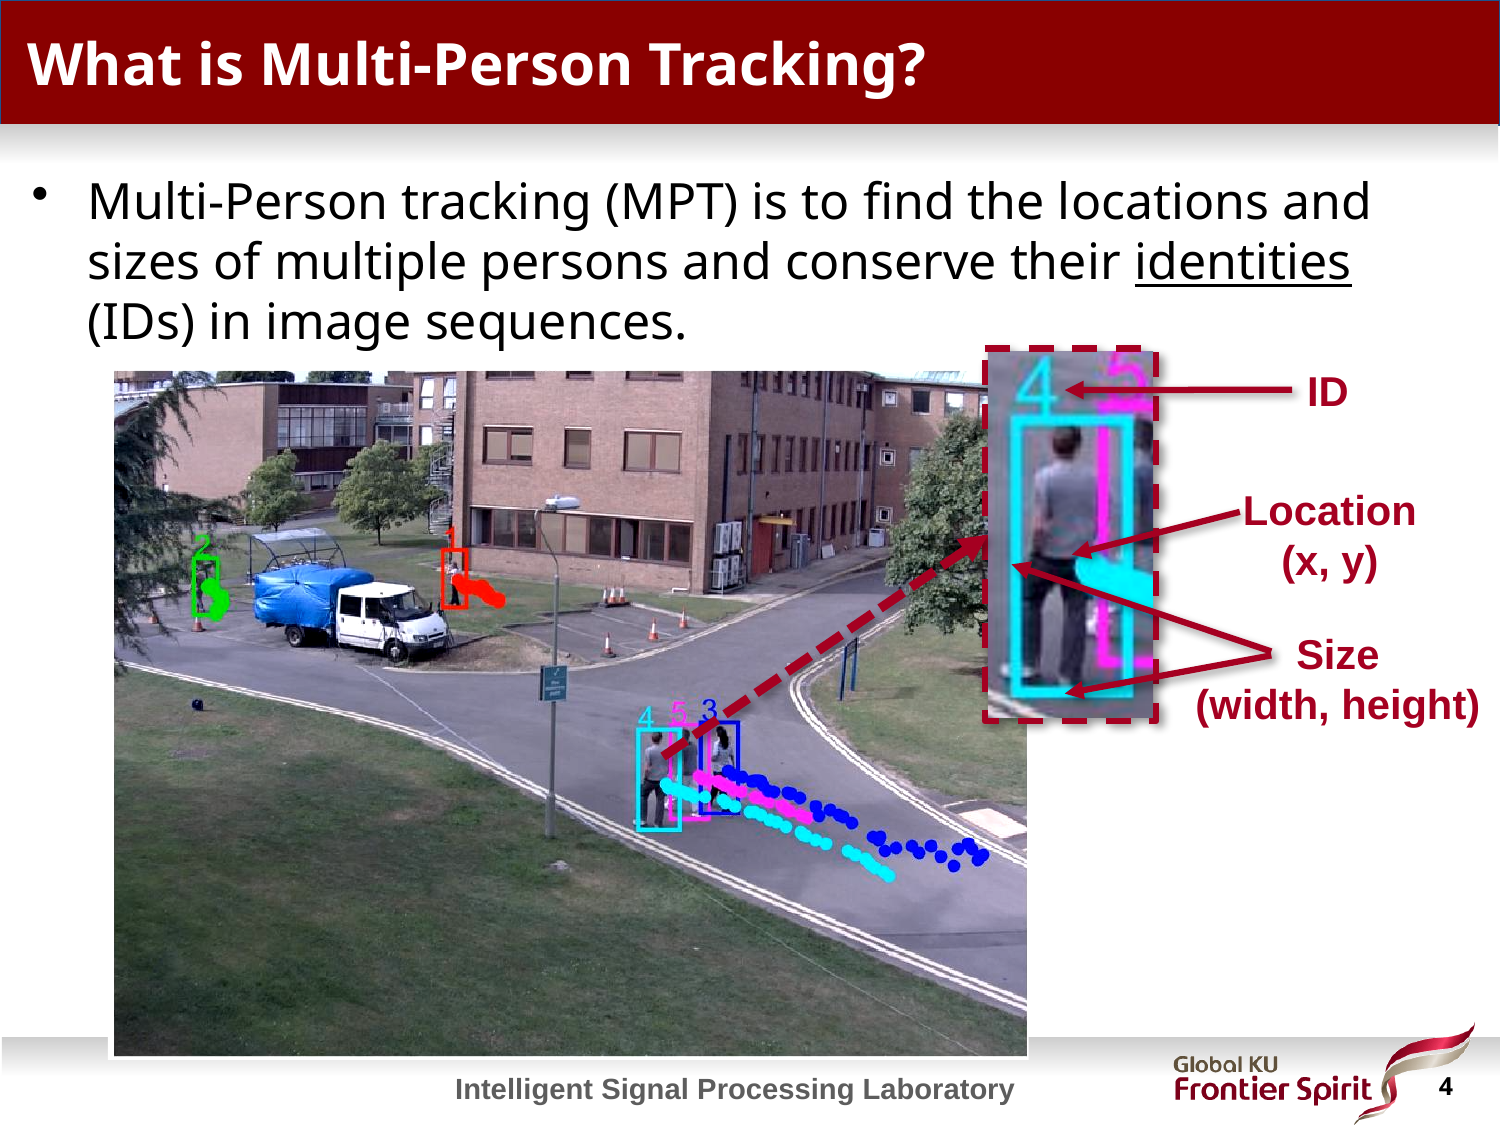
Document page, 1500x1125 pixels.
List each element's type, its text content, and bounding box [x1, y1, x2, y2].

picture [1173, 1023, 1475, 1125]
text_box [1011, 564, 1272, 652]
text_box ID [1292, 357, 1364, 423]
title What is Multi-Person Tracking? [12, 0, 1500, 126]
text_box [662, 534, 989, 757]
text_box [1071, 511, 1241, 555]
picture [107, 351, 1154, 1060]
list Multi-Person tracking (MPT) is to find the locations and sizes of multiple persons and conserve their identities (IDs) in image sequences. [16, 162, 1476, 1023]
text_box Location (x, y) [1228, 476, 1432, 592]
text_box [1064, 655, 1272, 694]
text_box Size (width, height) [1180, 620, 1496, 736]
slide_number 4 [1387, 1062, 1488, 1103]
